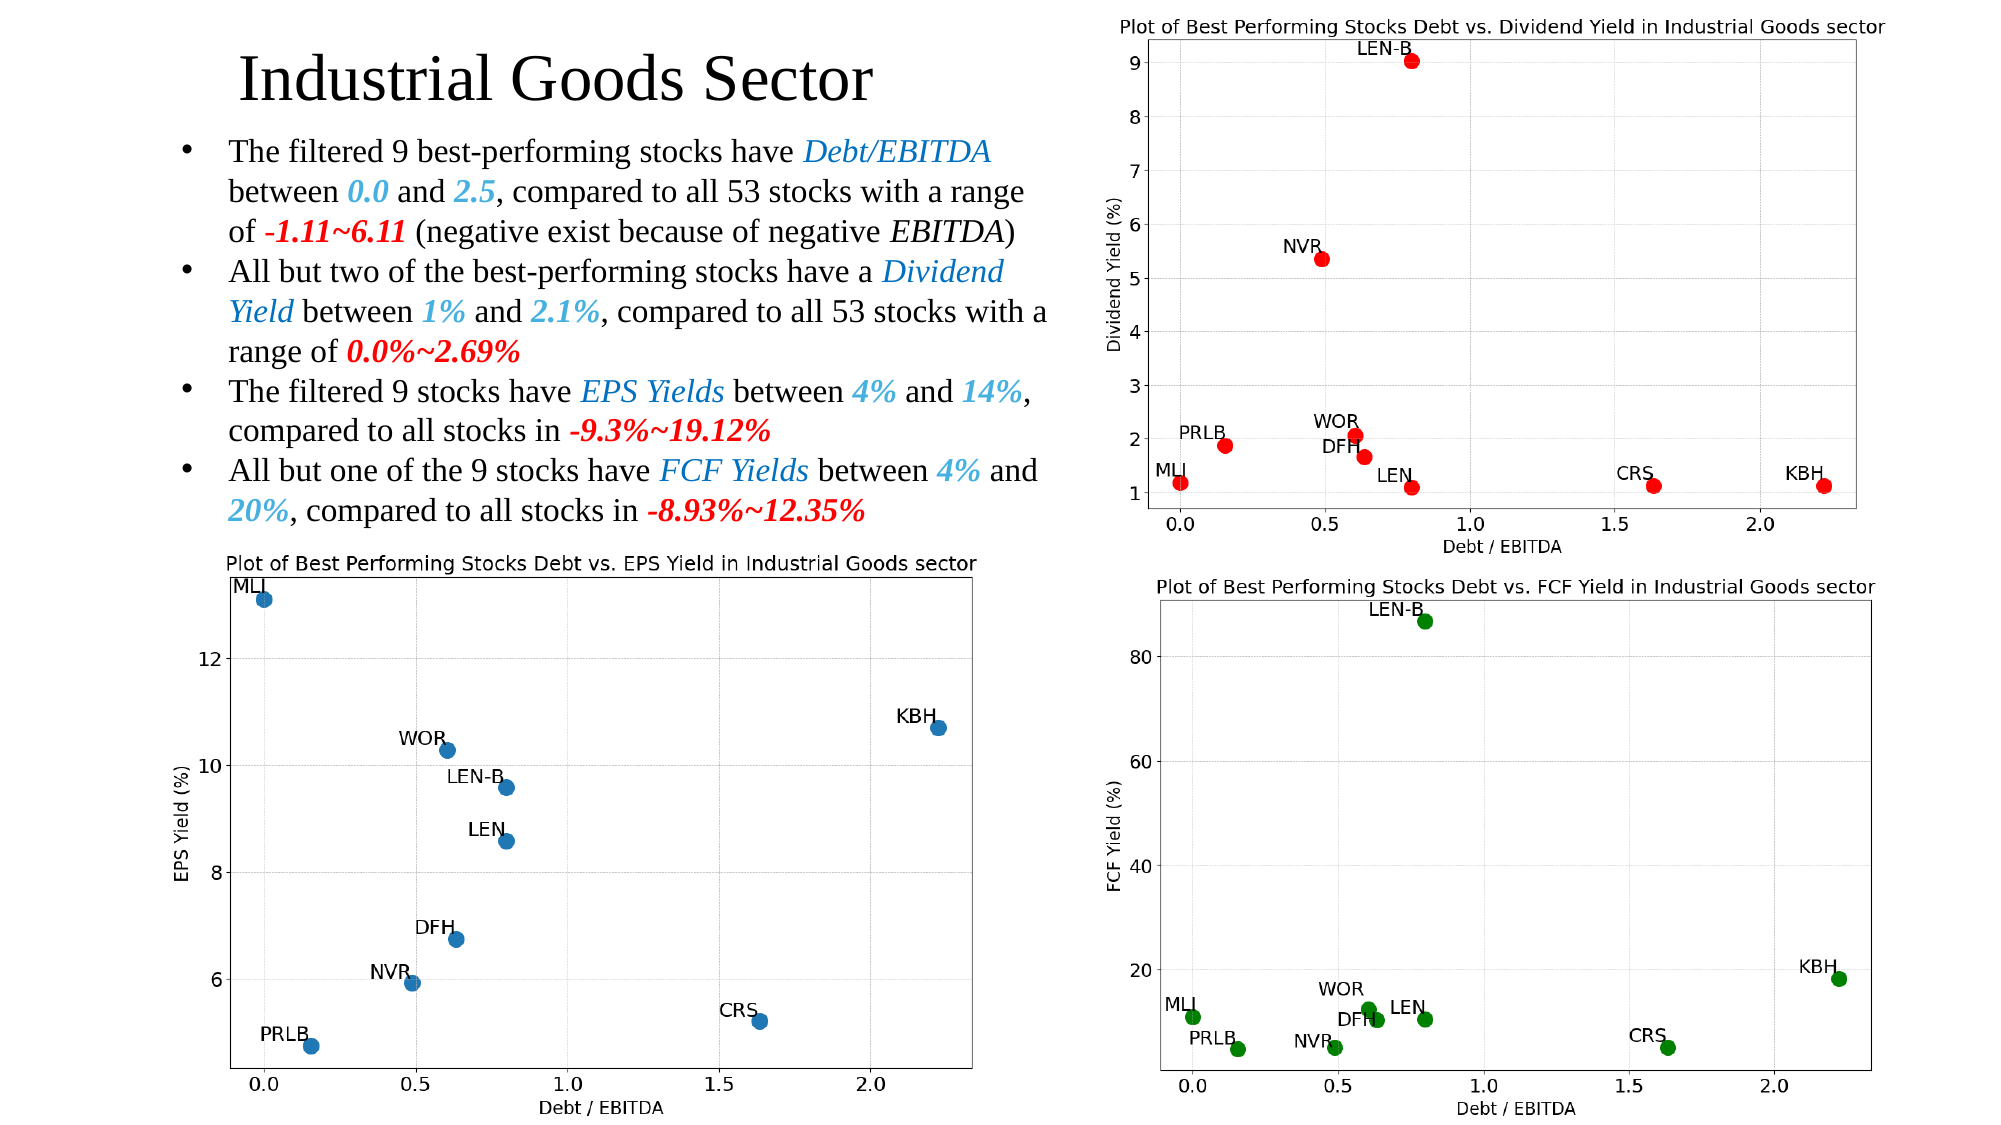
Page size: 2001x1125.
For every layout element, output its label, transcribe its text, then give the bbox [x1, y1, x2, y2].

picture [1098, 570, 1883, 1125]
picture [1098, 10, 1892, 564]
title Industrial Goods Sector [223, 0, 1100, 182]
text_box The filtered 9 best-performing stocks have Debt/EBITDA between 0.0 and 2.5, compared to all 53 stocks with a range of -1.11~6.11 (negative exist because of negative EBITDA) All but two of the best-performing stocks have a Dividend Yield between 1% and 2.1%, compared to all 53 stocks with a range of 0.0%~2.69% The filtered 9 stocks have EPS Yields between 4% and 14%, compared to all stocks in -9.3%~19.12% All but one of the 9 stocks have FCF Yields between 4% and 20%, compared to all stocks in -8.93%~12.35% [166, 121, 1071, 576]
picture [166, 546, 984, 1125]
